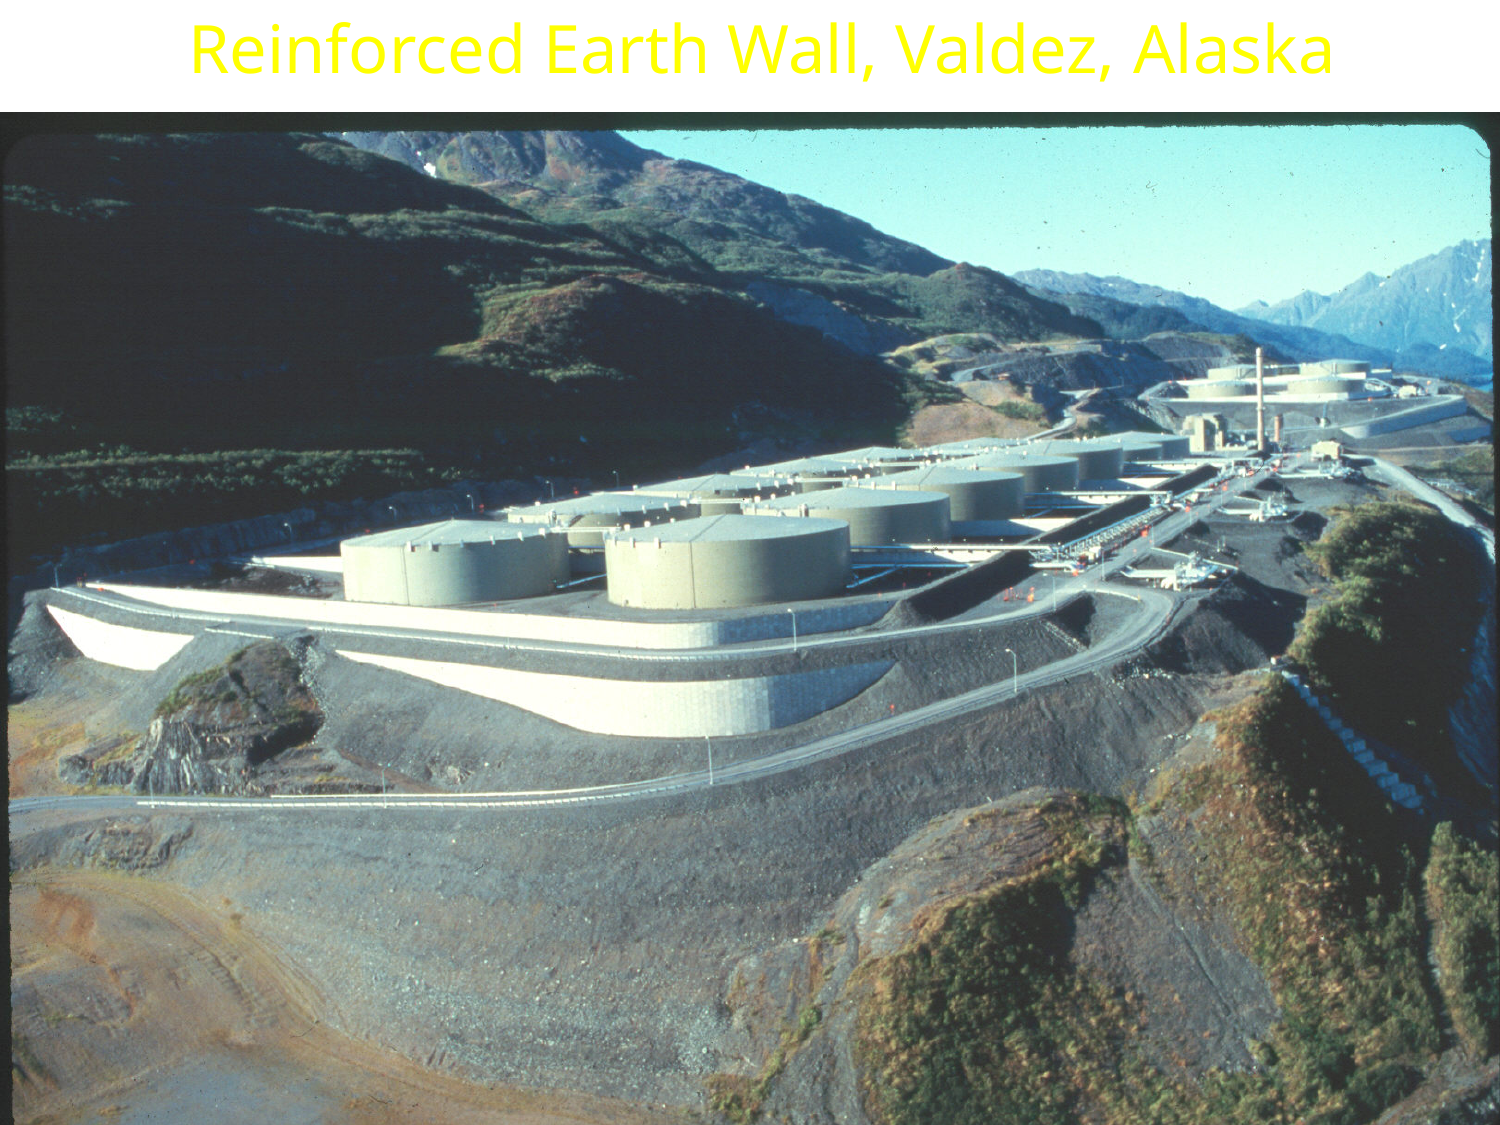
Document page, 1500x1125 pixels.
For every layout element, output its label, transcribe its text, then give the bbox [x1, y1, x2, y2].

text_box Reinforced Earth Wall, Valdez, Alaska [24, 0, 1500, 95]
picture [0, 112, 1500, 1125]
